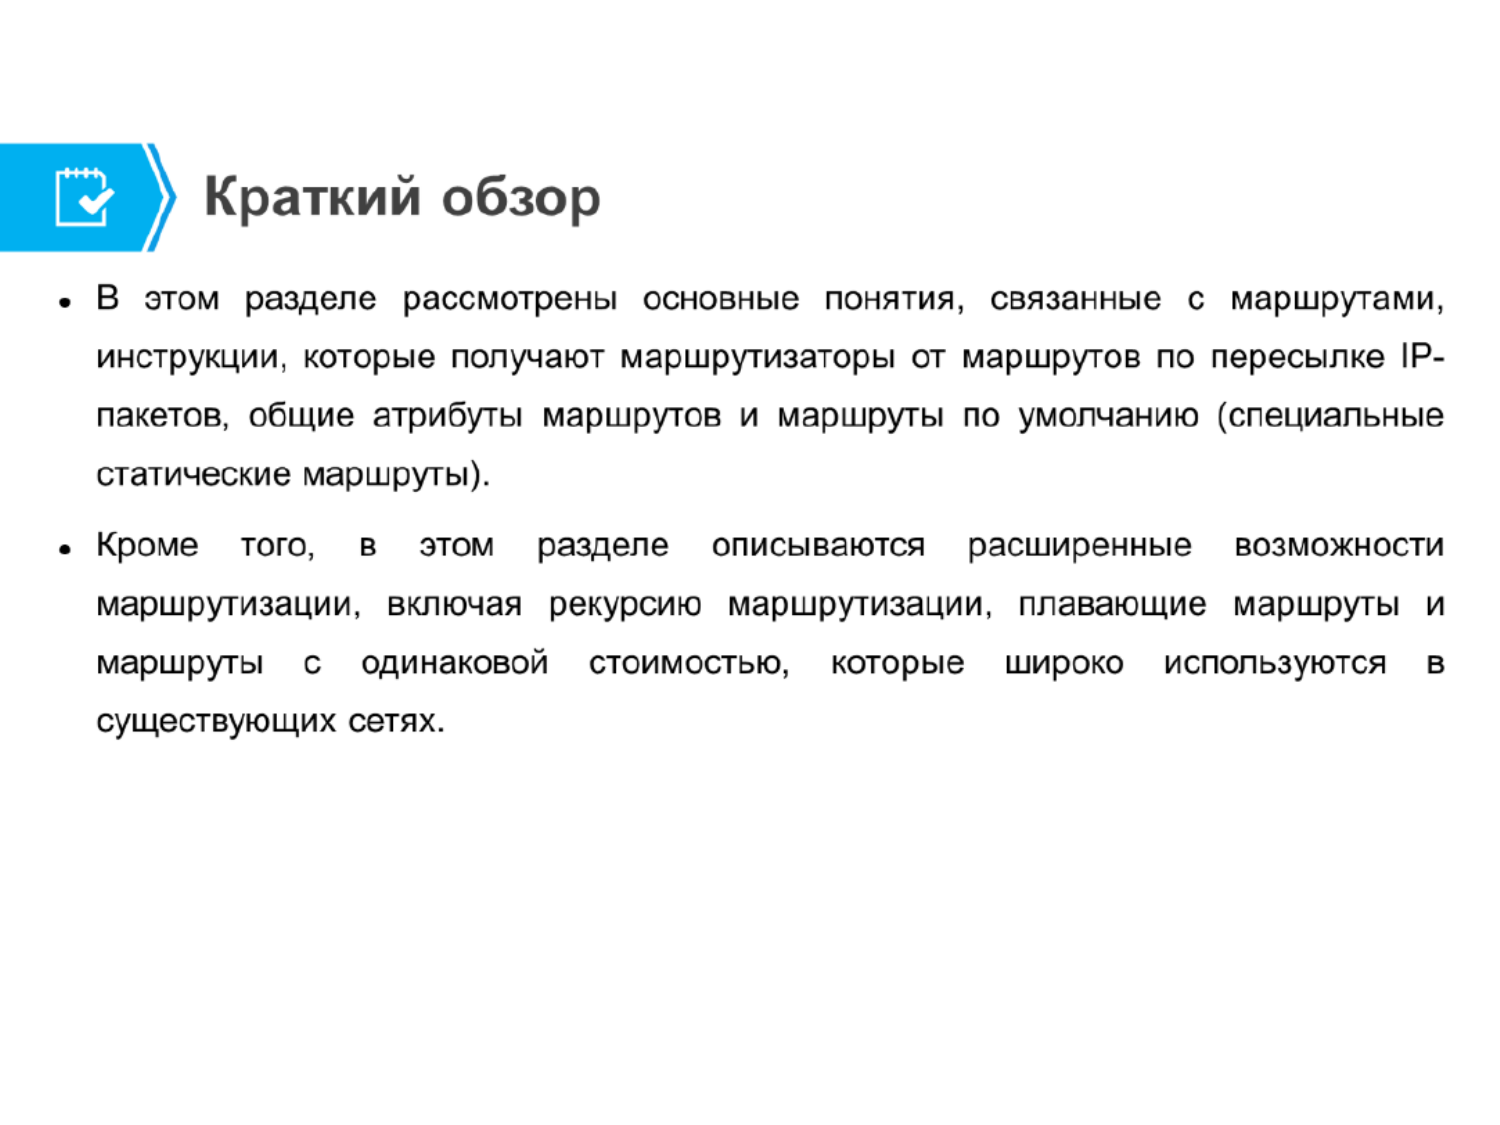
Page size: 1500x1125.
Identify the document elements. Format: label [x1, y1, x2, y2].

list [0, 118, 1500, 898]
